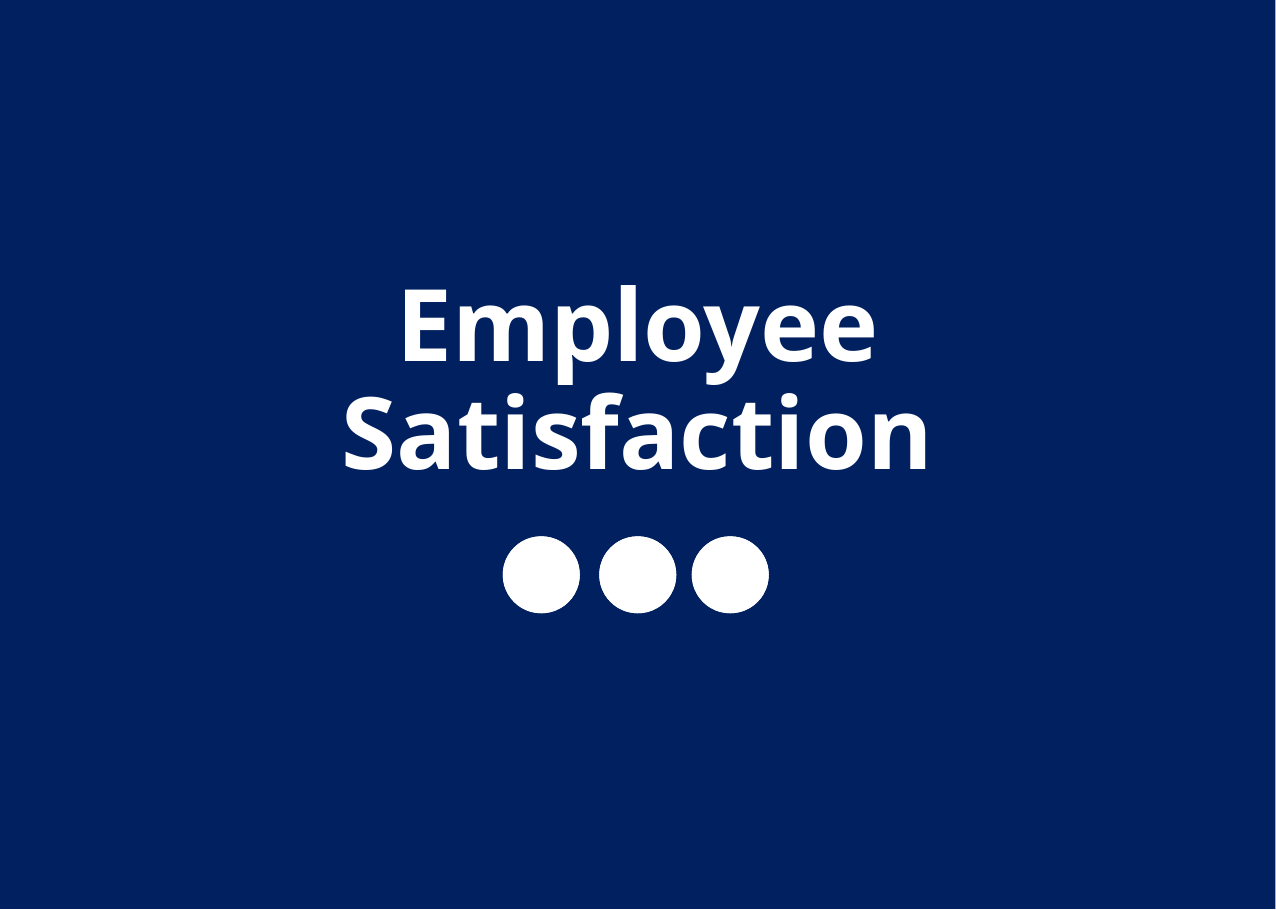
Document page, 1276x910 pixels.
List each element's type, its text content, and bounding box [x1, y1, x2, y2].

title Employee Satisfaction [117, 253, 1158, 513]
